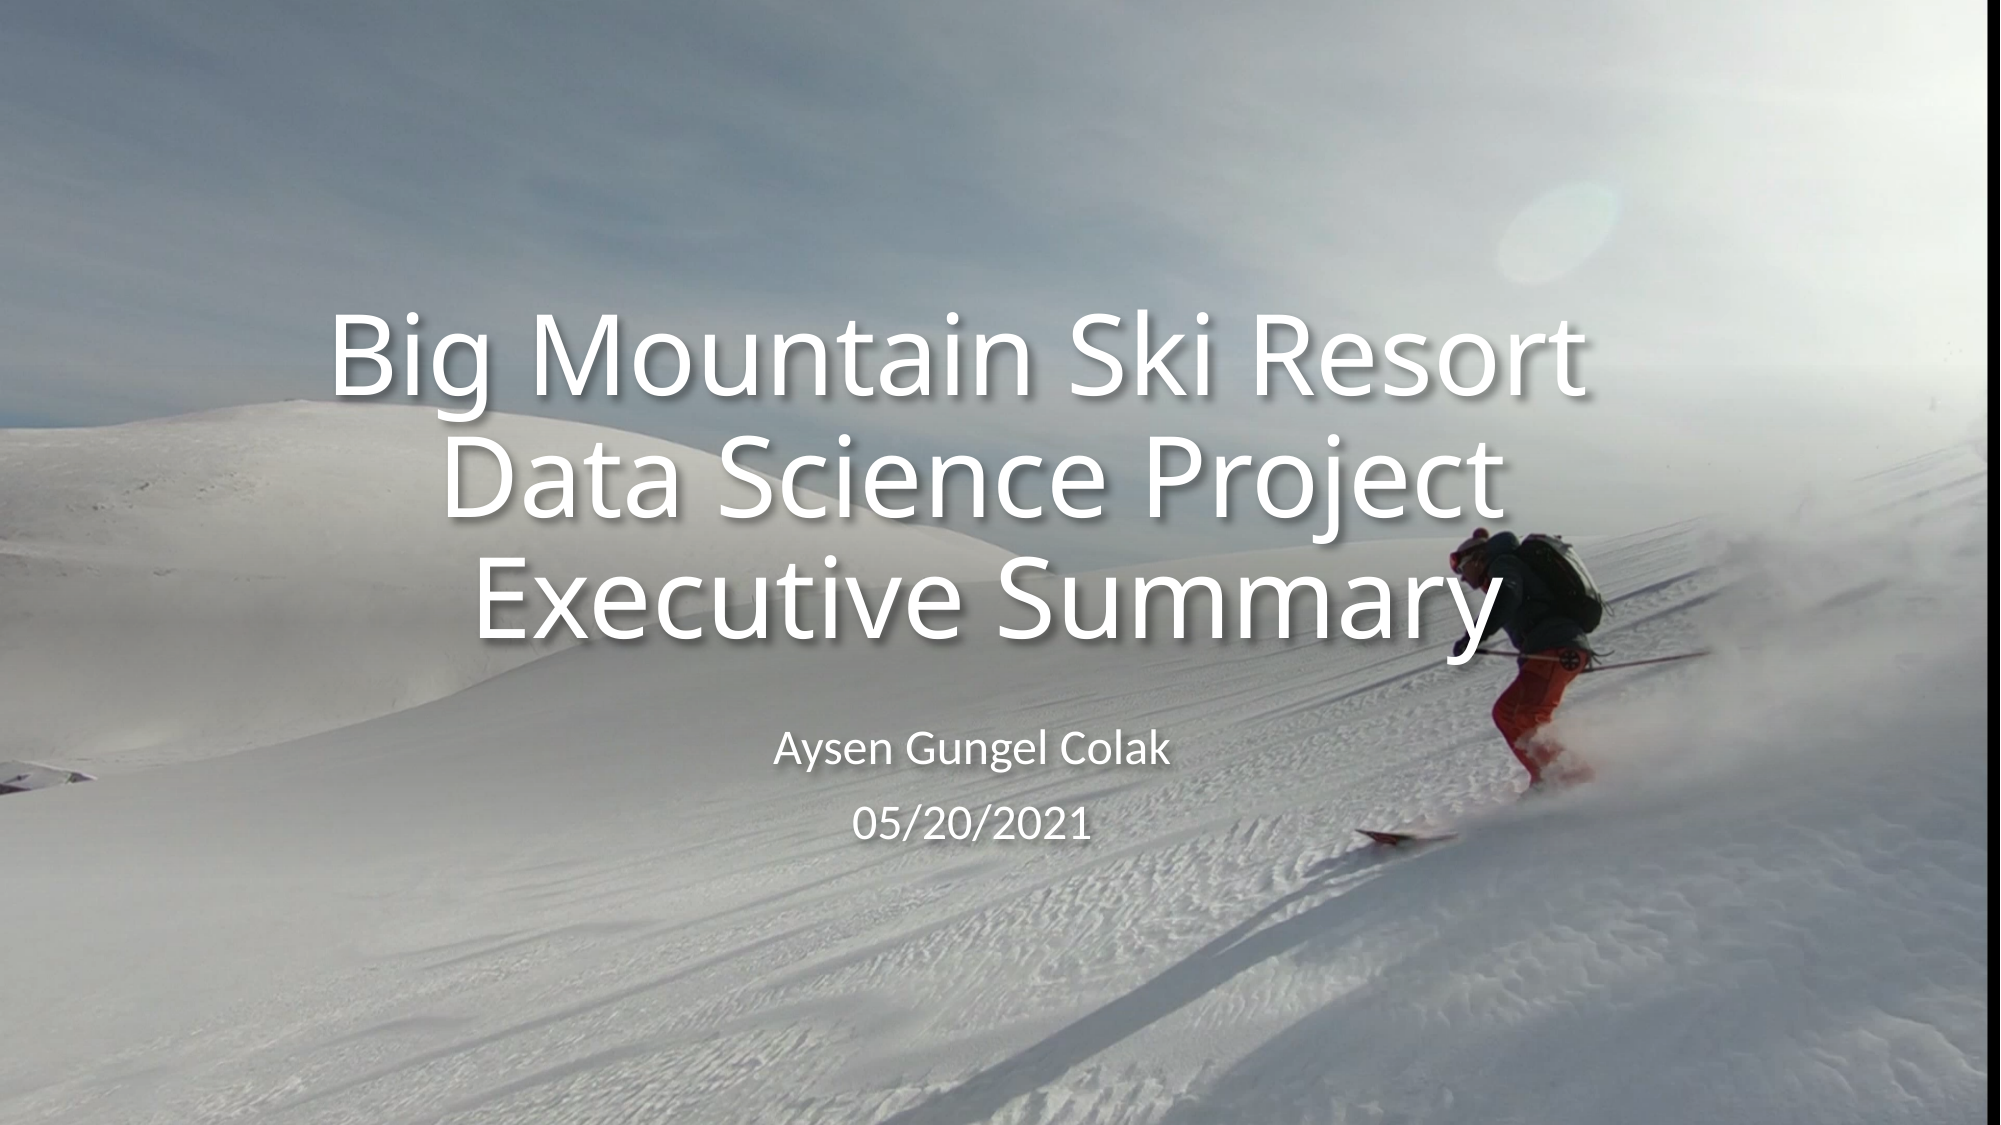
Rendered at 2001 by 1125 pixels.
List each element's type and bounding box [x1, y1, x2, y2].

text_box [0, 0, 2000, 1125]
